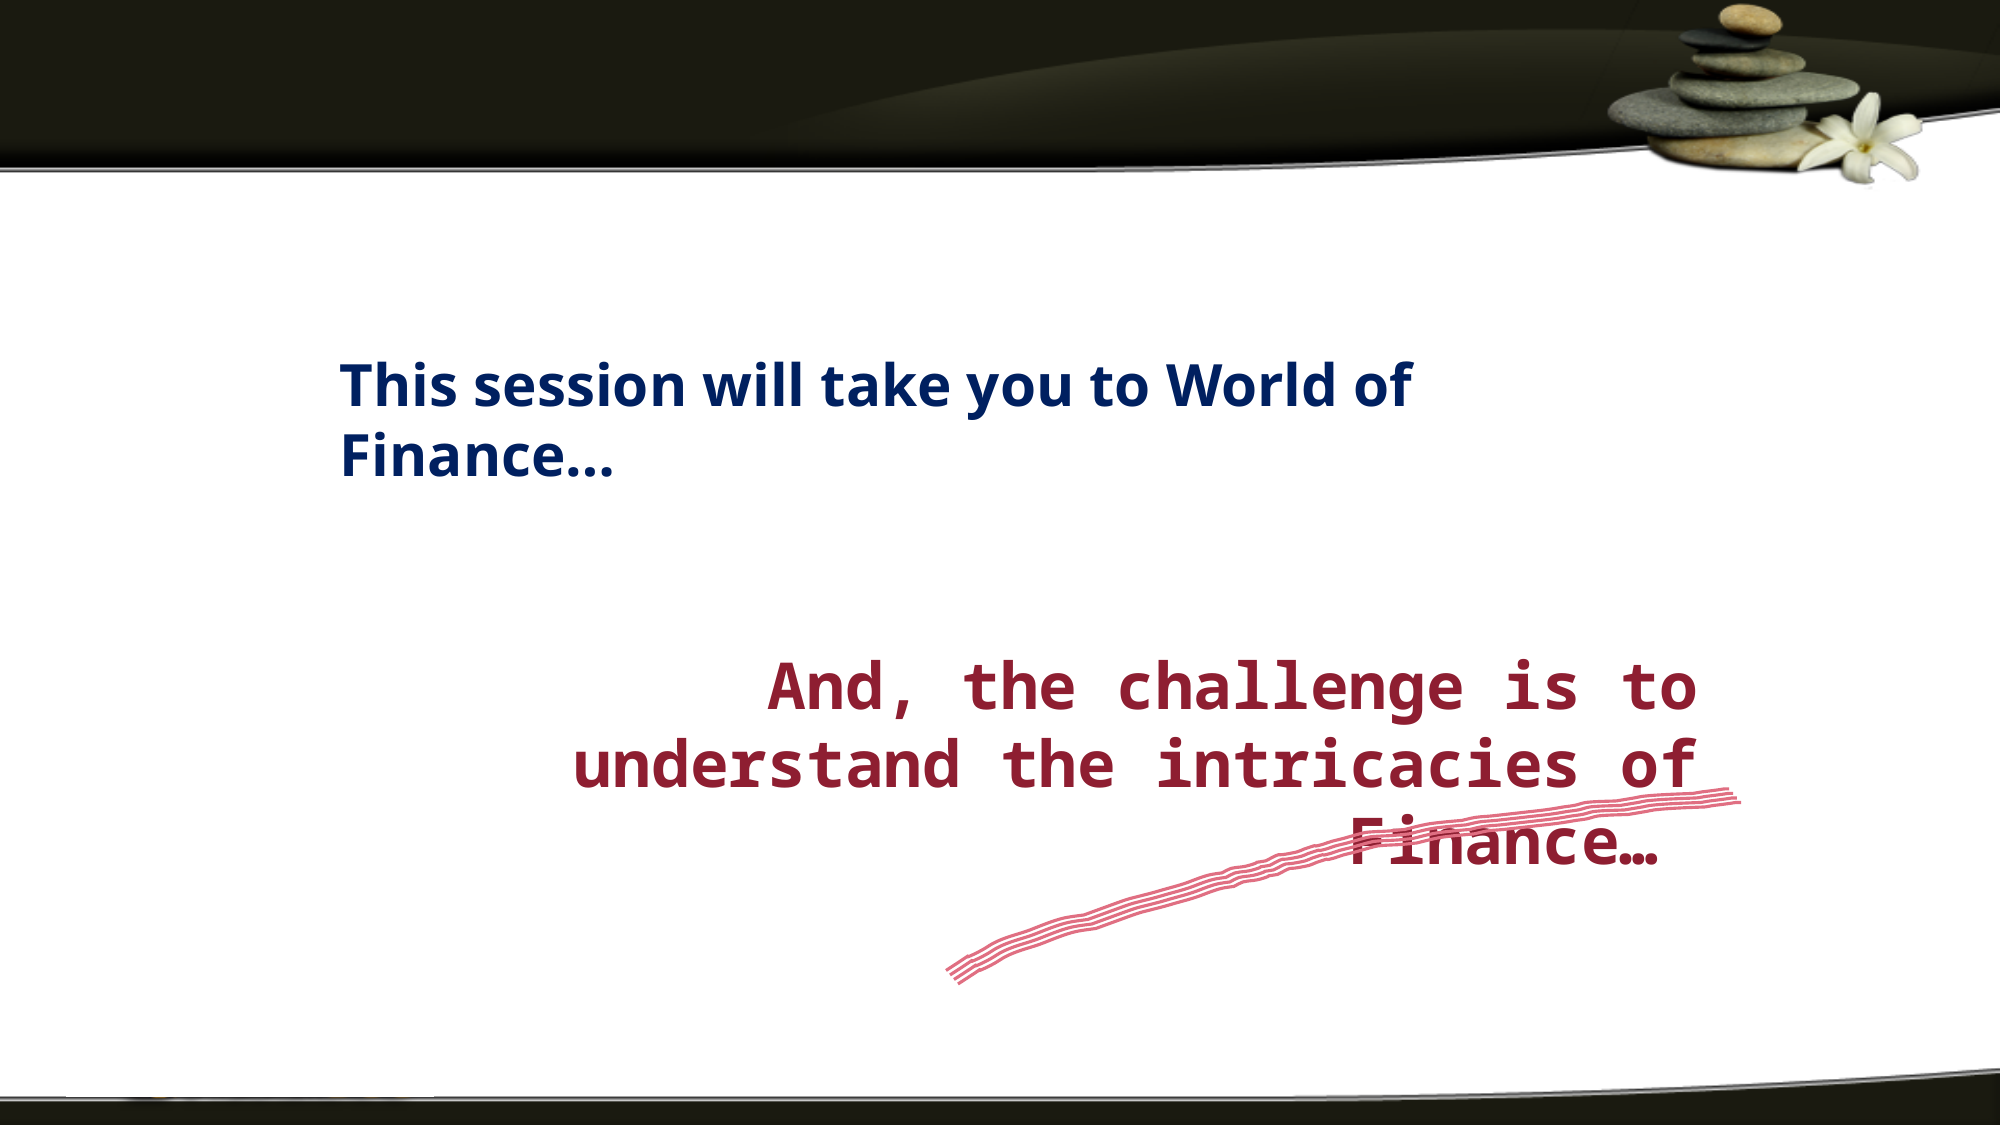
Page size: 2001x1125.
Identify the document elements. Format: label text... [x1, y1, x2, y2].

text_box [949, 792, 1734, 976]
text_box [957, 801, 1742, 985]
text_box [945, 788, 1730, 972]
title And, the challenge is to understand the intricacies of Finance… [399, 637, 1713, 861]
text_box [953, 797, 1737, 981]
picture [0, 0, 2000, 1125]
list This session will take you to World of Finance… [324, 249, 1600, 497]
